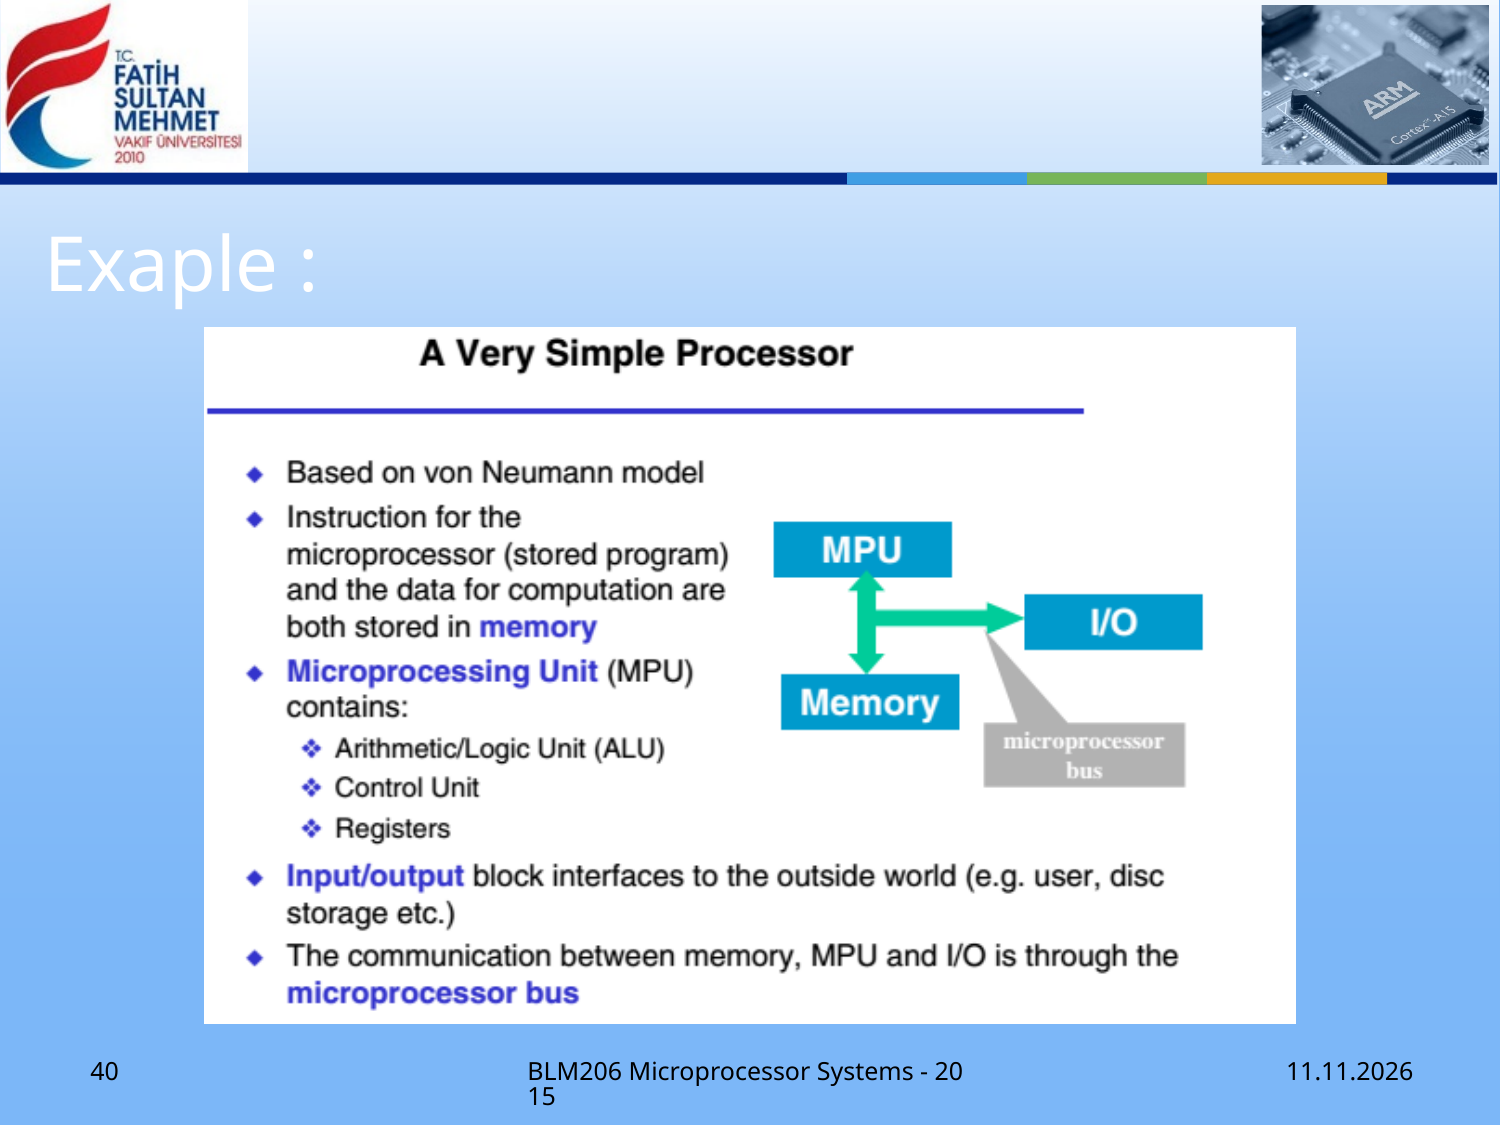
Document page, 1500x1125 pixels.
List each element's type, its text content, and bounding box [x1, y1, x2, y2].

title Exaple : [29, 208, 1459, 315]
picture [203, 326, 1296, 1024]
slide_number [1078, 1042, 1429, 1103]
slide_number 40 [75, 1042, 426, 1103]
picture [1261, 4, 1490, 165]
picture [1, 0, 248, 172]
footer BLM206 Microprocessor Systems - 2015 [512, 1042, 988, 1103]
